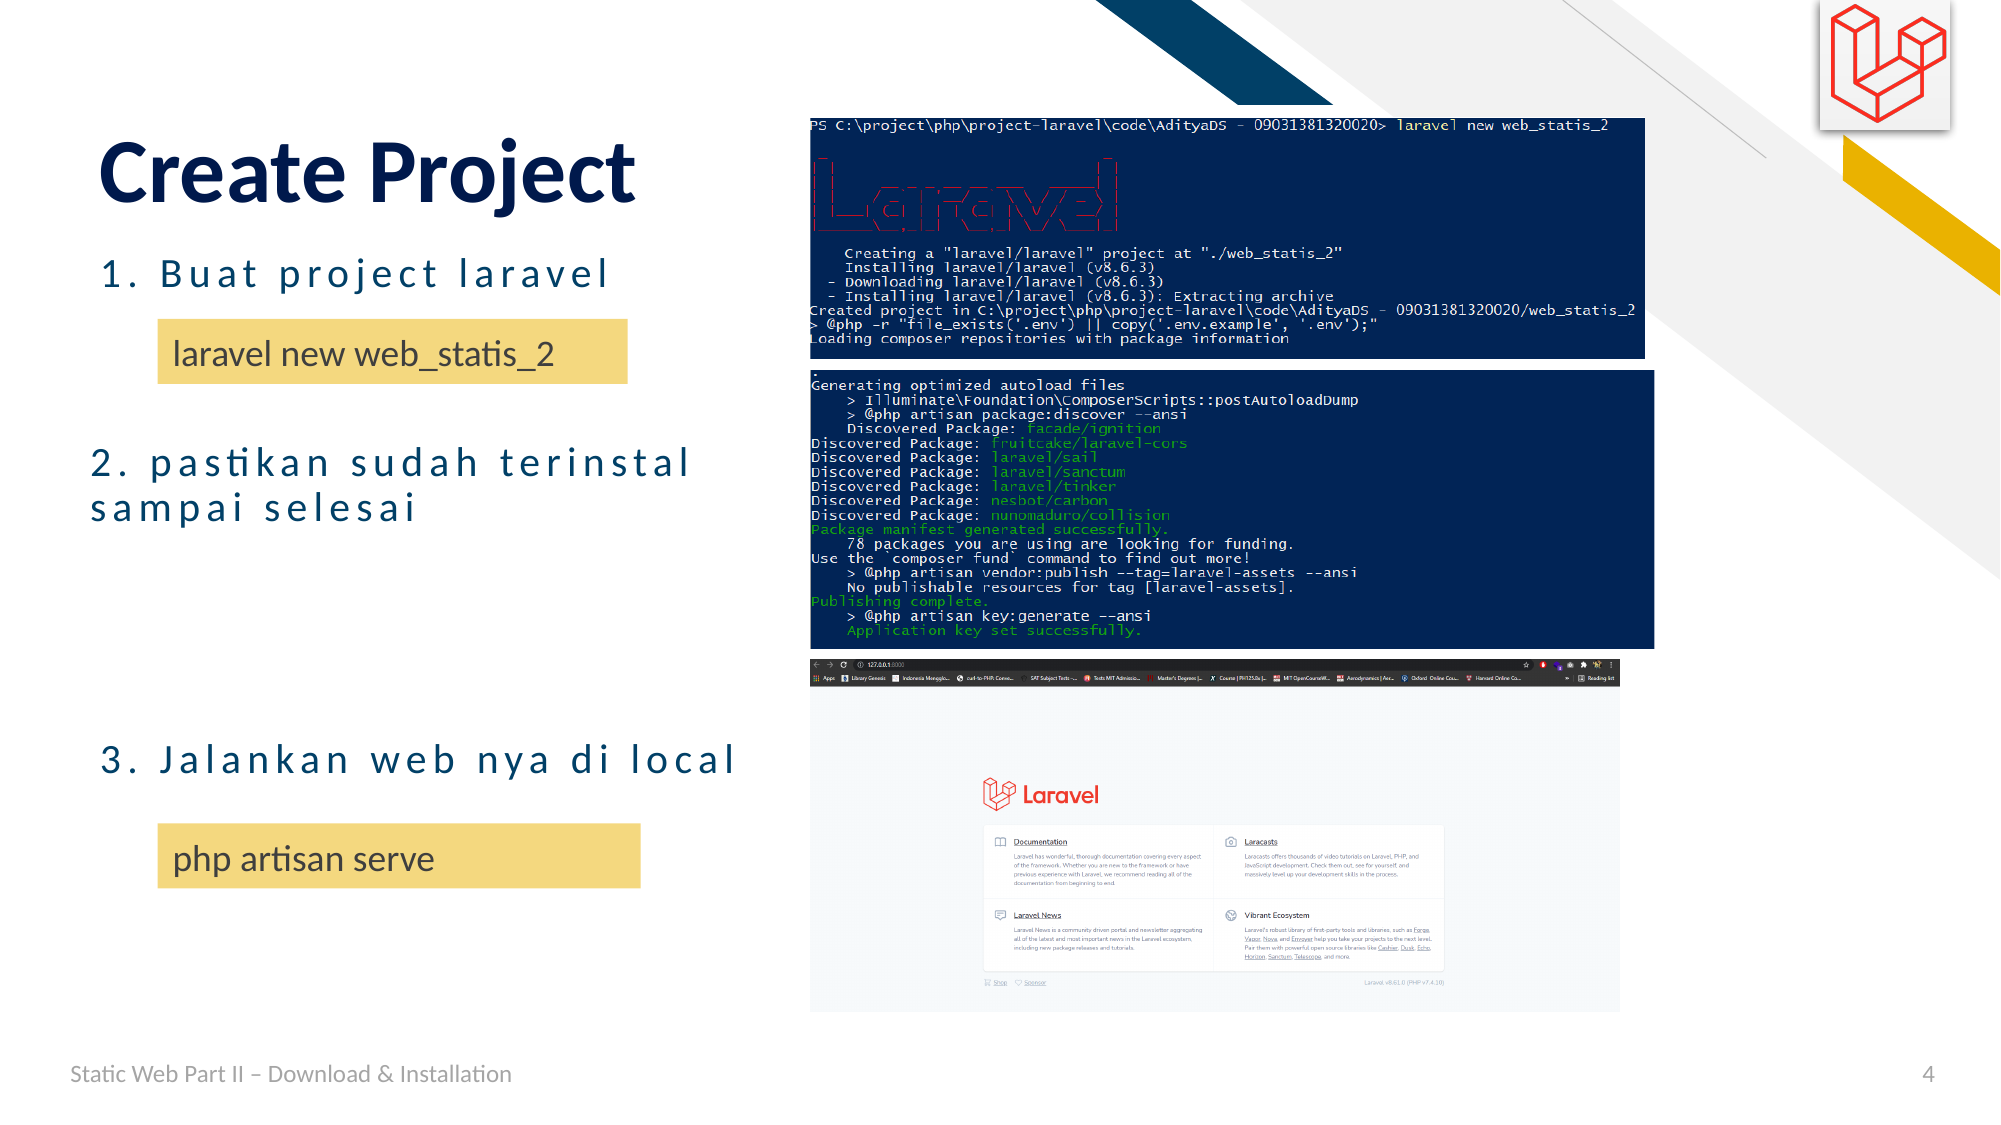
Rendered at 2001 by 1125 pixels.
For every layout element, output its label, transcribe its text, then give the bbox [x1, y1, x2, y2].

text_box laravel new web_statis_2 [157, 318, 628, 384]
footer Static Web Part II – Download & Installation [55, 1042, 731, 1103]
text_box 1. Buat project laravel [85, 244, 810, 306]
text_box 3. Jalankan web nya di local [85, 730, 758, 803]
text_box [1820, 0, 1950, 130]
picture [810, 659, 1620, 1012]
picture [810, 117, 1685, 649]
text_box 2. pastikan sudah terinstal sampai selesai [75, 433, 810, 538]
title Create Project [85, 34, 758, 223]
text_box php artisan serve [157, 823, 641, 889]
slide_number 4 [1828, 1042, 1950, 1103]
picture [1831, 4, 1947, 125]
